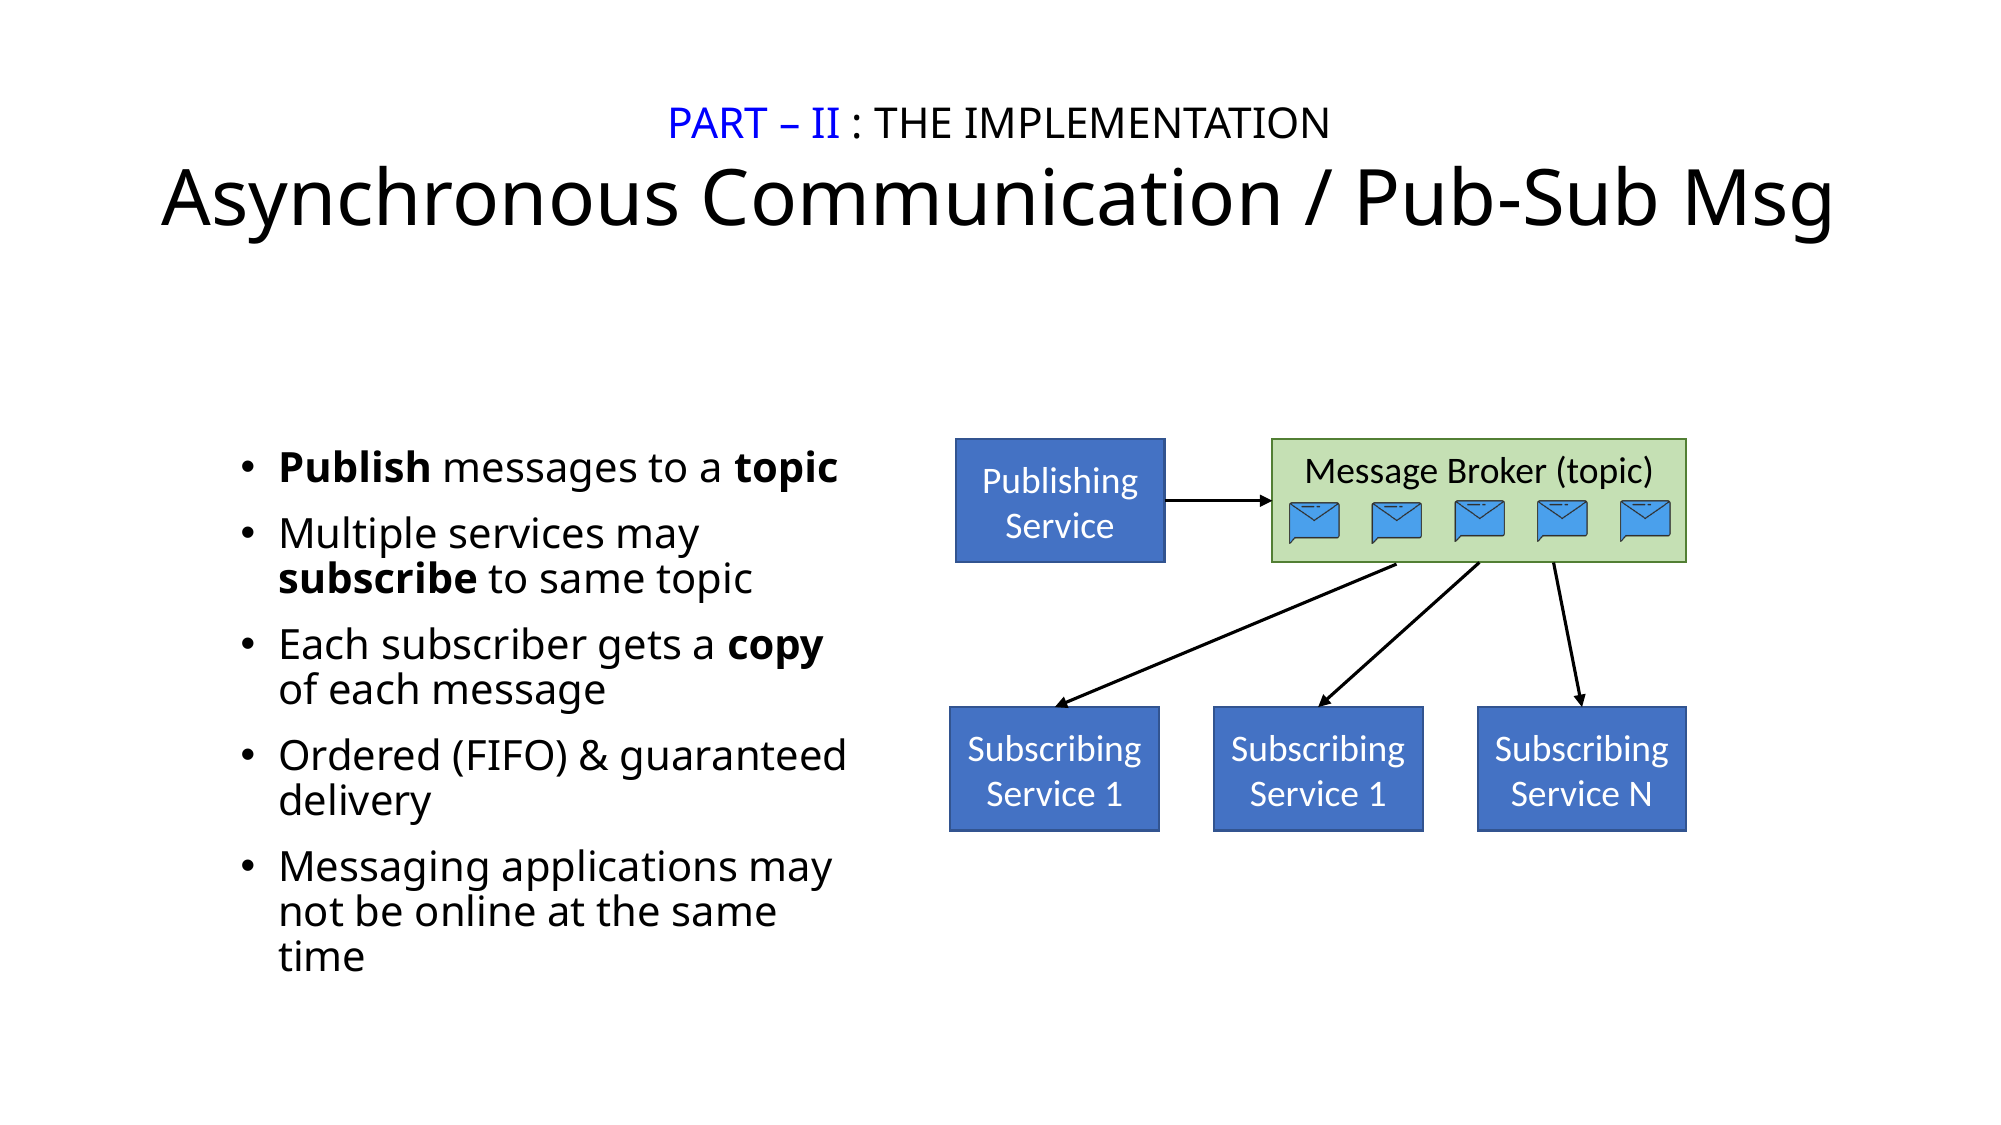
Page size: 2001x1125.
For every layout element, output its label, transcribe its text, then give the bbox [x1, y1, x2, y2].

text_box Message Broker (topic) [1271, 438, 1687, 500]
text_box Subscribing Service 1 [1213, 707, 1424, 832]
text_box Subscribing Service N [1477, 706, 1687, 832]
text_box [1054, 564, 1397, 708]
text_box Subscribing Service 1 [949, 706, 1160, 832]
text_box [1318, 562, 1480, 707]
text_box Publishing Service [955, 438, 1166, 563]
picture [1272, 479, 1687, 564]
list Publish messages to a topic Multiple services may subscribe to same topic Each subscriber gets a copy of each message Ordered (FIFO) & guaranteed delivery Messaging applications may not be online at the same time [225, 439, 866, 1009]
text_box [1553, 562, 1582, 707]
title PART – II : THE IMPLEMENTATION Asynchronous Communication / Pub-Sub Msg [0, 59, 2000, 278]
